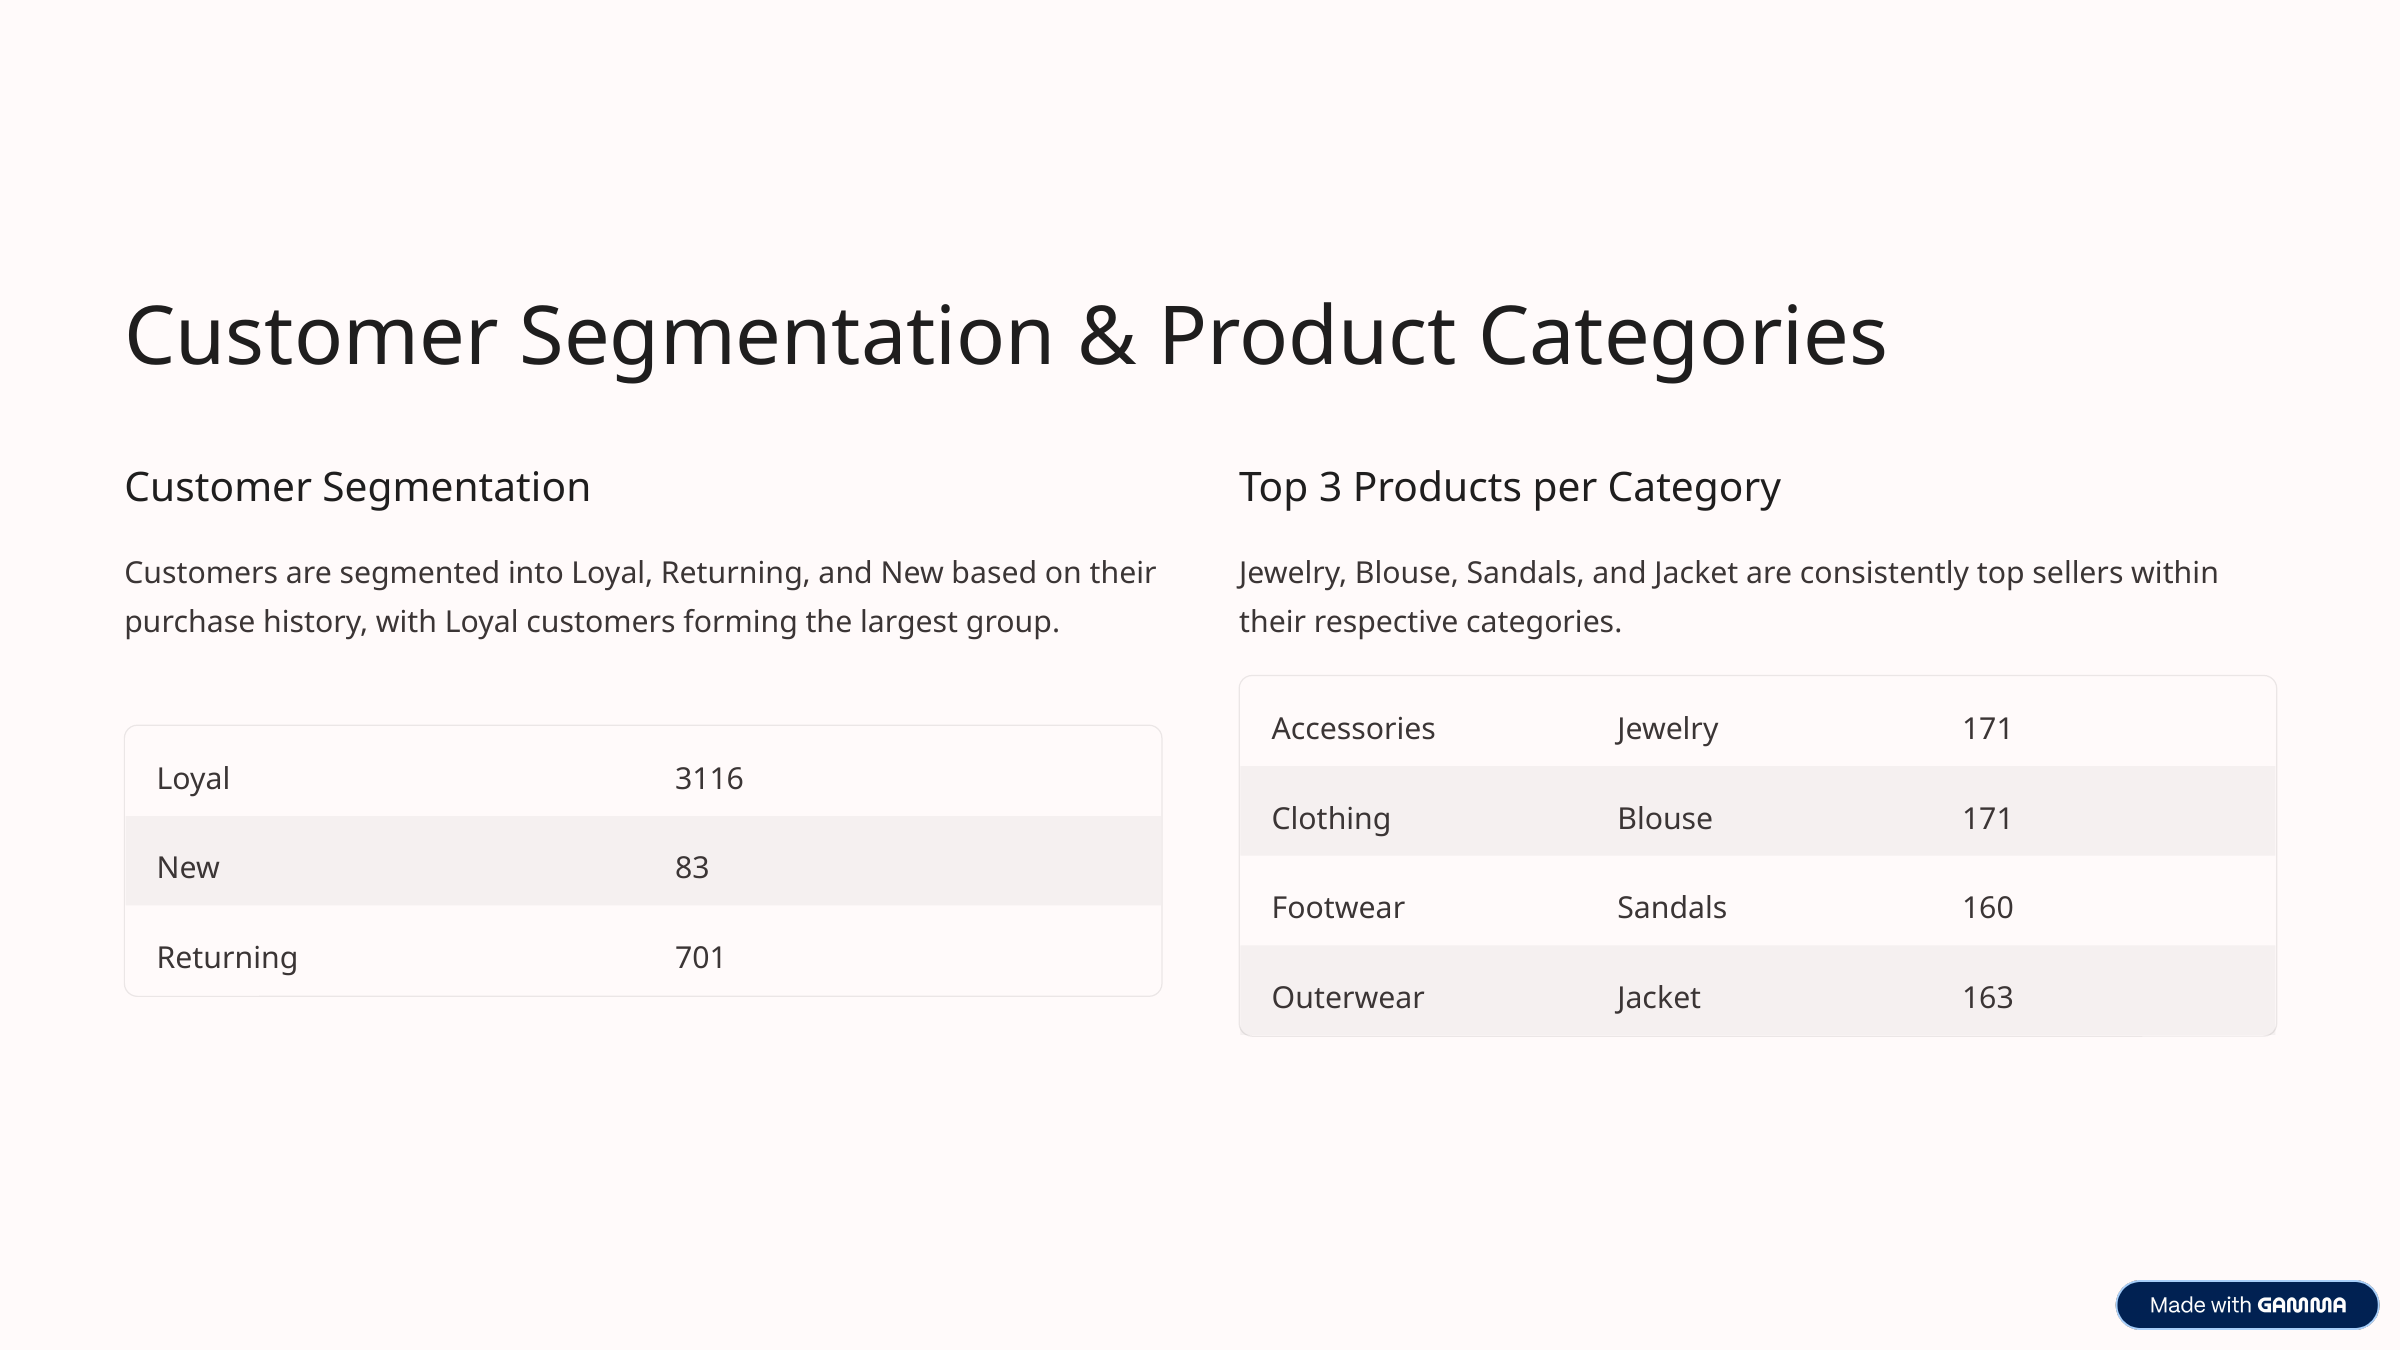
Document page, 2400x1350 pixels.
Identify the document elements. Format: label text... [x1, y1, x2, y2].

text_box Loyal [156, 746, 612, 797]
text_box [125, 816, 1161, 905]
text_box Customers are segmented into Loyal, Returning, and New based on their purchase history, with Loyal customers forming the largest group. [124, 541, 1162, 691]
text_box Sandals [1617, 875, 1899, 926]
text_box Blouse [1617, 786, 1899, 836]
text_box Jacket [1617, 965, 1899, 1015]
picture [2106, 1271, 2389, 1339]
text_box 163 [1962, 965, 2245, 1015]
text_box 83 [674, 835, 1130, 886]
text_box Jewelry [1617, 696, 1899, 747]
text_box Customer Segmentation & Product Categories [124, 278, 2041, 381]
text_box 160 [1962, 875, 2245, 926]
text_box 3116 [674, 746, 1130, 797]
text_box Top 3 Products per Category [1239, 458, 1827, 510]
text_box Accessories [1271, 696, 1554, 747]
text_box 701 [674, 925, 1130, 976]
text_box Clothing [1271, 786, 1554, 836]
text_box Customer Segmentation [124, 458, 635, 510]
text_box [1240, 676, 2276, 766]
text_box 171 [1962, 786, 2245, 836]
text_box Jewelry, Blouse, Sandals, and Jacket are consistently top sellers within their respective categories. [1239, 541, 2277, 641]
text_box [1240, 855, 2276, 945]
text_box Outerwear [1271, 965, 1554, 1015]
text_box 171 [1962, 696, 2245, 747]
text_box [125, 726, 1161, 816]
text_box [1240, 945, 2276, 1035]
text_box Returning [156, 925, 612, 976]
text_box New [156, 835, 612, 886]
text_box [125, 905, 1161, 996]
text_box [1240, 766, 2276, 855]
text_box Footwear [1271, 875, 1554, 926]
